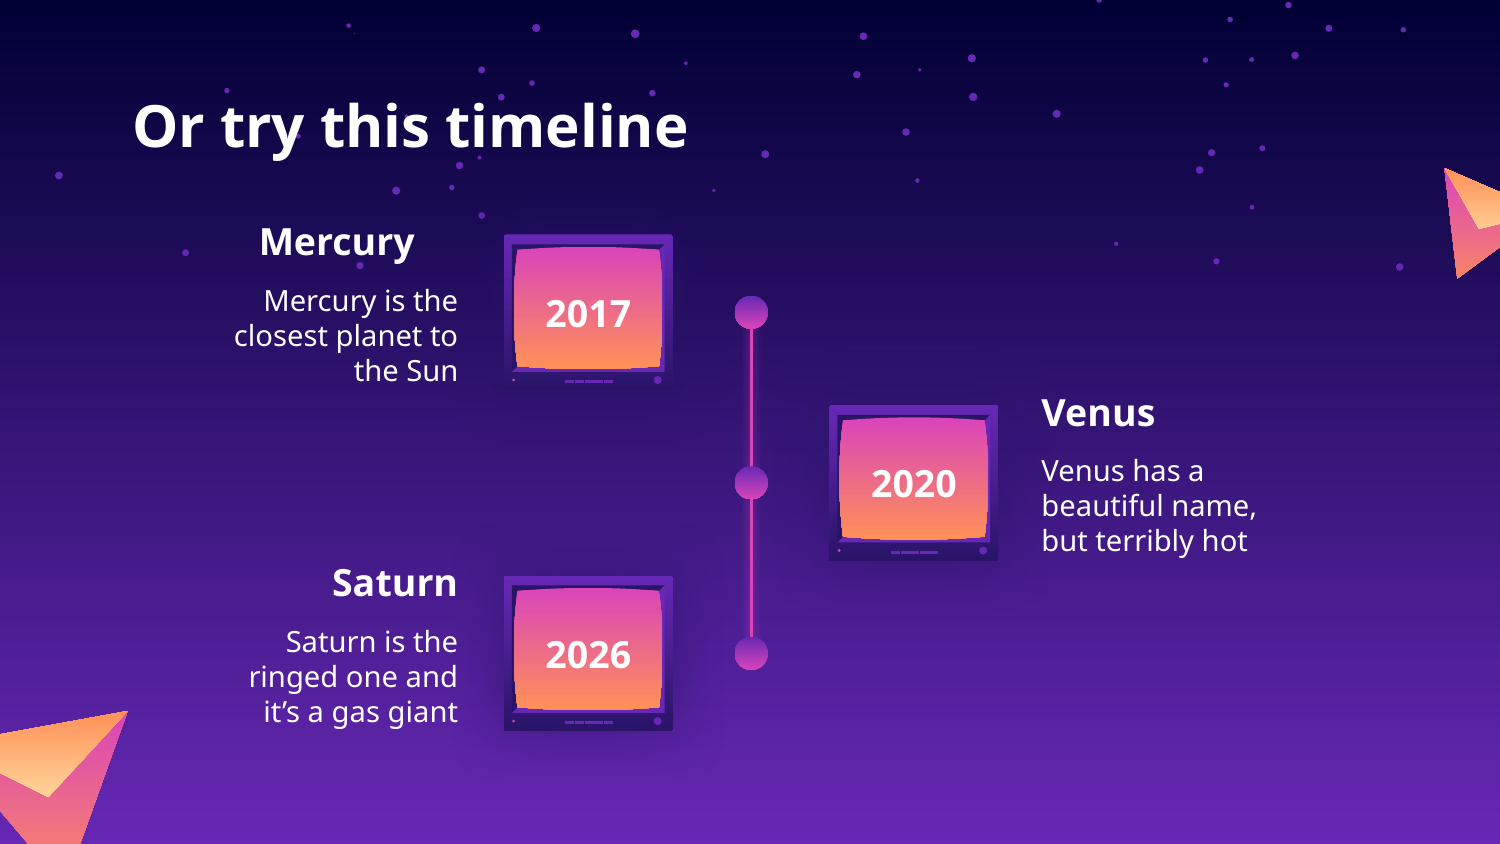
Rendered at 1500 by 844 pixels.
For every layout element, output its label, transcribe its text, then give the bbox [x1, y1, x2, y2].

title Or try this timeline [116, 74, 1383, 169]
text_box [756, 467, 768, 499]
text_box Saturn is the ringed one and it’s a gas giant [194, 608, 474, 744]
text_box Venus [1026, 373, 1306, 437]
text_box Saturn [194, 544, 474, 608]
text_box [828, 404, 1000, 561]
text_box Venus has a beautiful name, but terribly hot [1026, 437, 1306, 573]
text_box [503, 575, 674, 732]
text_box [734, 295, 768, 329]
text_box [734, 467, 746, 499]
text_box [503, 234, 674, 391]
text_box Mercury [151, 203, 430, 270]
text_box [734, 637, 768, 670]
text_box Mercury is the closest planet to the Sun [194, 267, 474, 403]
